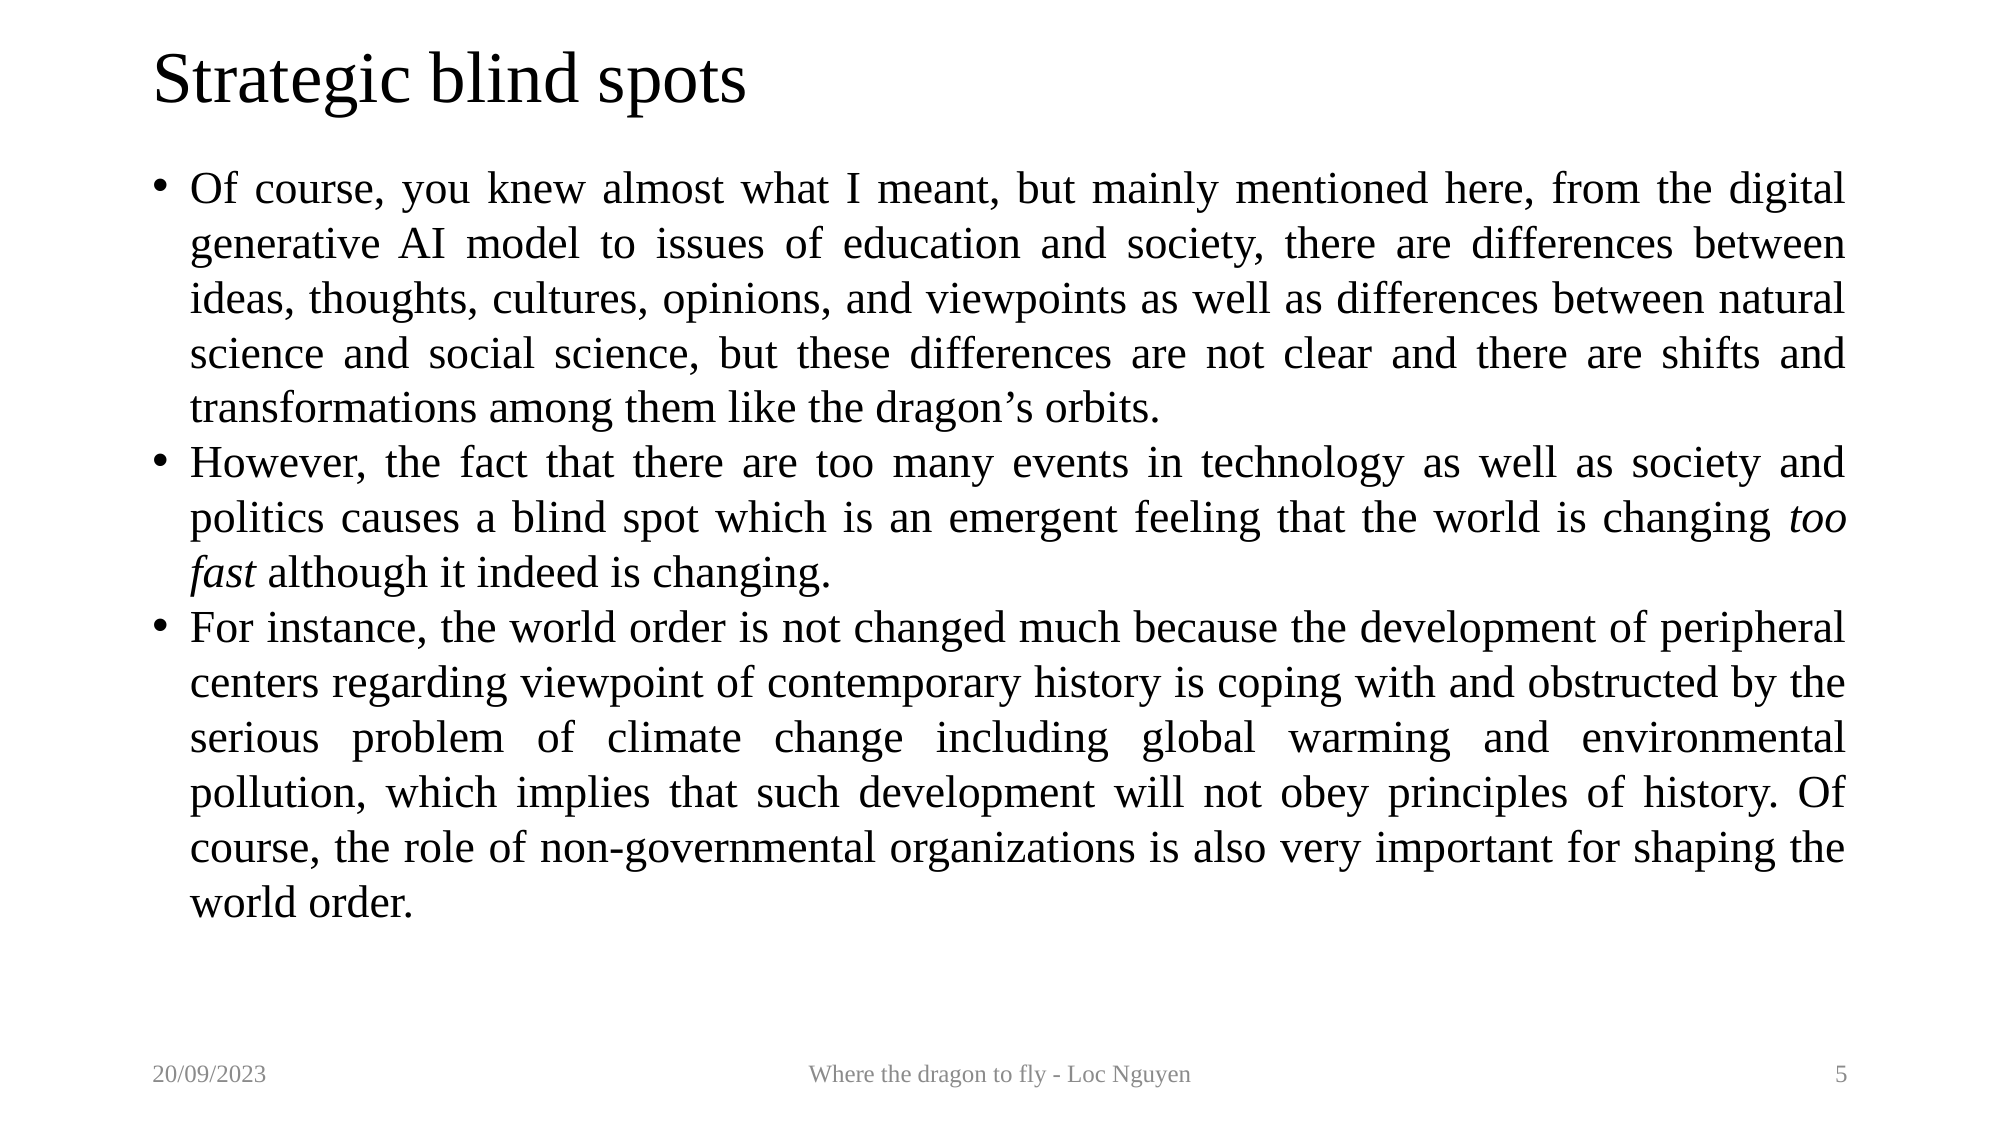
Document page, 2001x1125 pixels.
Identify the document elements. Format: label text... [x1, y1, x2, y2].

title Strategic blind spots [137, 19, 1863, 128]
list Of course, you knew almost what I meant, but mainly mentioned here, from the digital generative AI model to issues of education and society, there are differences between ideas, thoughts, cultures, opinions, and viewpoints as well as differences between natural science and social science, but these differences are not clear and there are shifts and transformations among them like the dragon’s orbits. However, the fact that there are too many events in technology as well as society and politics causes a blind spot which is an emergent feeling that the world is changing too fast although it indeed is changing. For instance, the world order is not changed much because the development of peripheral centers regarding viewpoint of contemporary history is coping with and obstructed by the serious problem of climate change including global warming and environmental pollution, which implies that such development will not obey principles of history. Of course, the role of non-governmental organizations is also very important for shaping the world order. [137, 149, 1863, 1000]
footer Where the dragon to fly - Loc Nguyen [662, 1042, 1338, 1103]
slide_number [137, 1042, 588, 1103]
slide_number 5 [1412, 1042, 1863, 1103]
